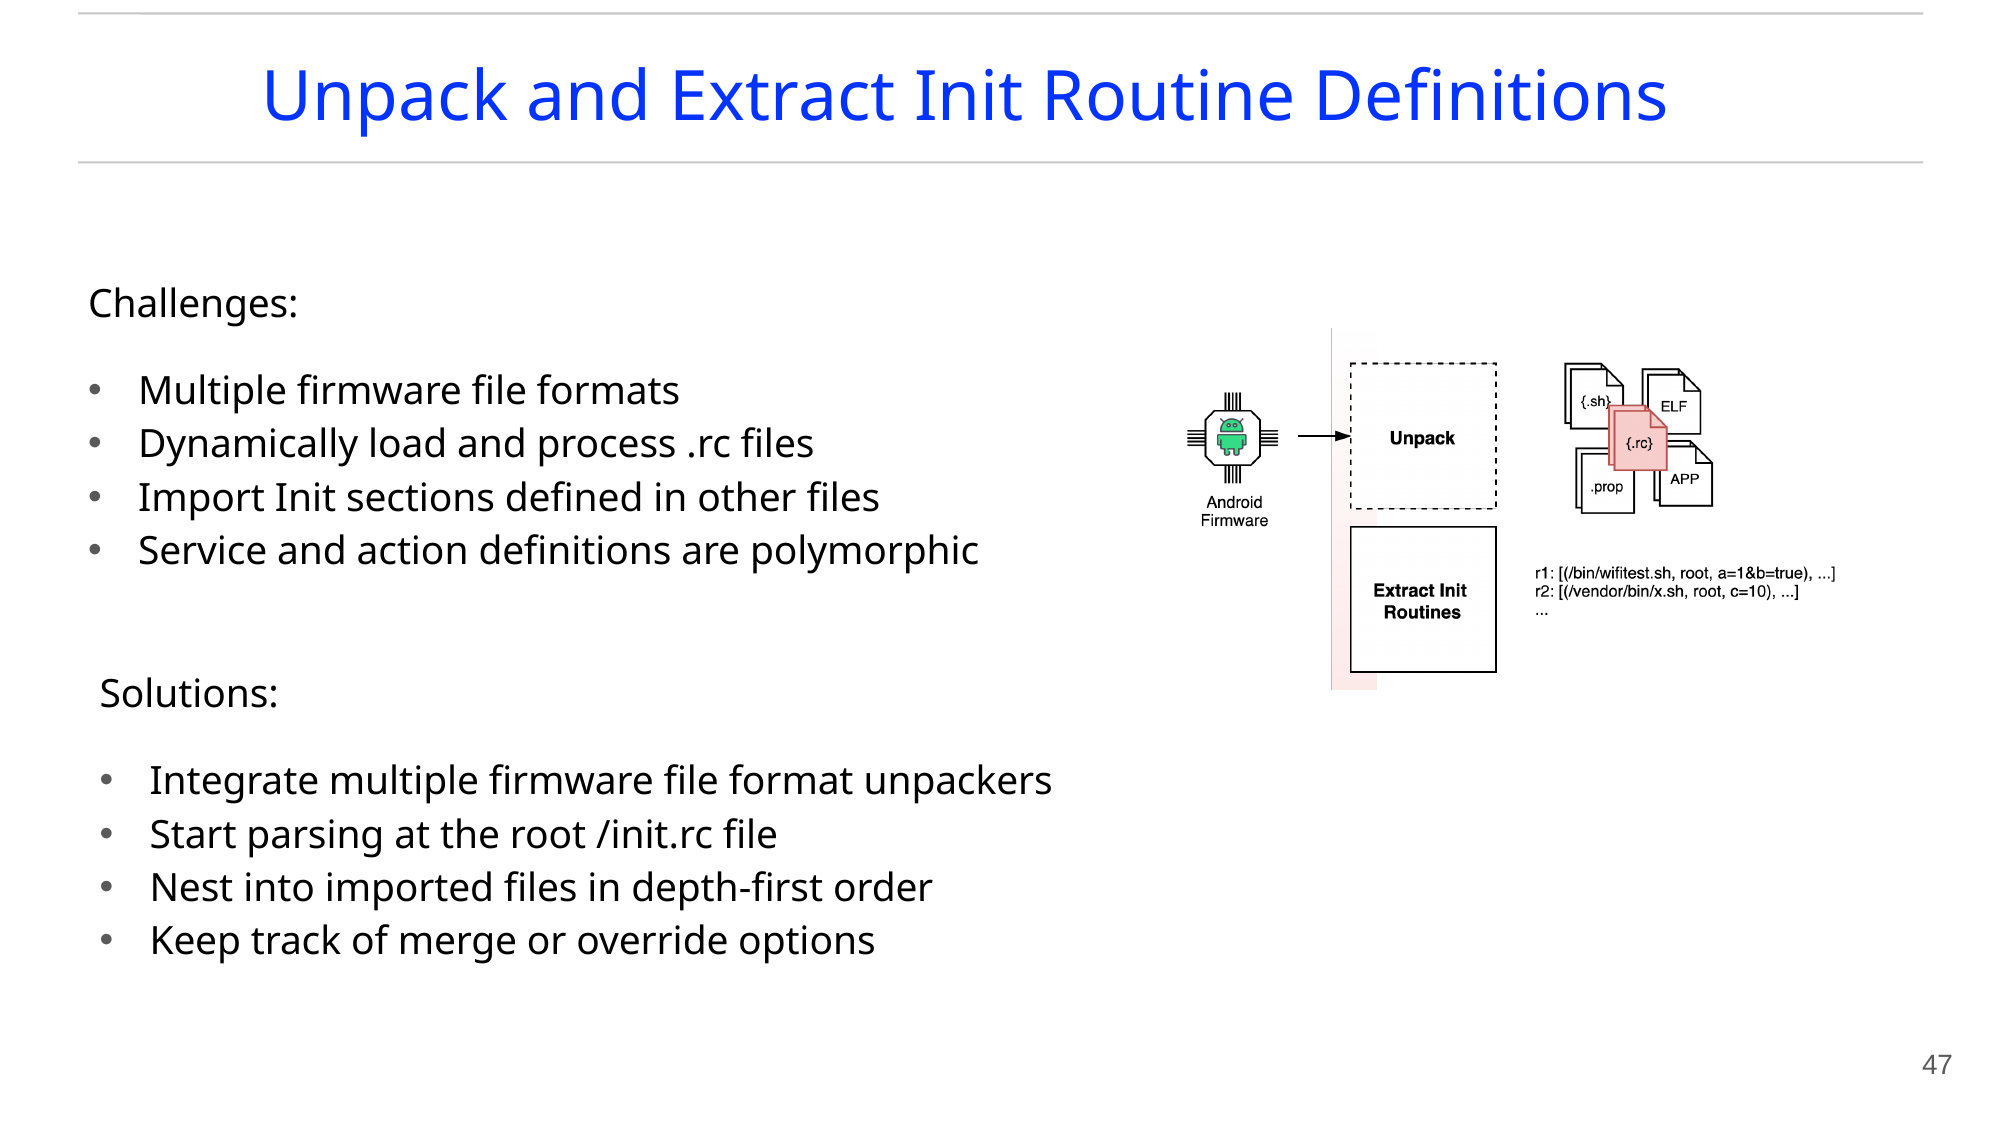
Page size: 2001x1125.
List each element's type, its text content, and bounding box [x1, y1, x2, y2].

list Challenges: Multiple firmware file formats Dynamically load and process .rc files Import Init sections defined in other files Service and action definitions are polymorphic [68, 252, 1188, 656]
list Solutions: Integrate multiple firmware file format unpackers Start parsing at the root /init.rc file Nest into imported files in depth-first order Keep track of merge or override options [79, 562, 1199, 993]
picture [1168, 308, 1878, 690]
slide_number 47 [1853, 1019, 1974, 1106]
title Unpack and Extract Init Routine Definitions [34, 30, 1899, 156]
